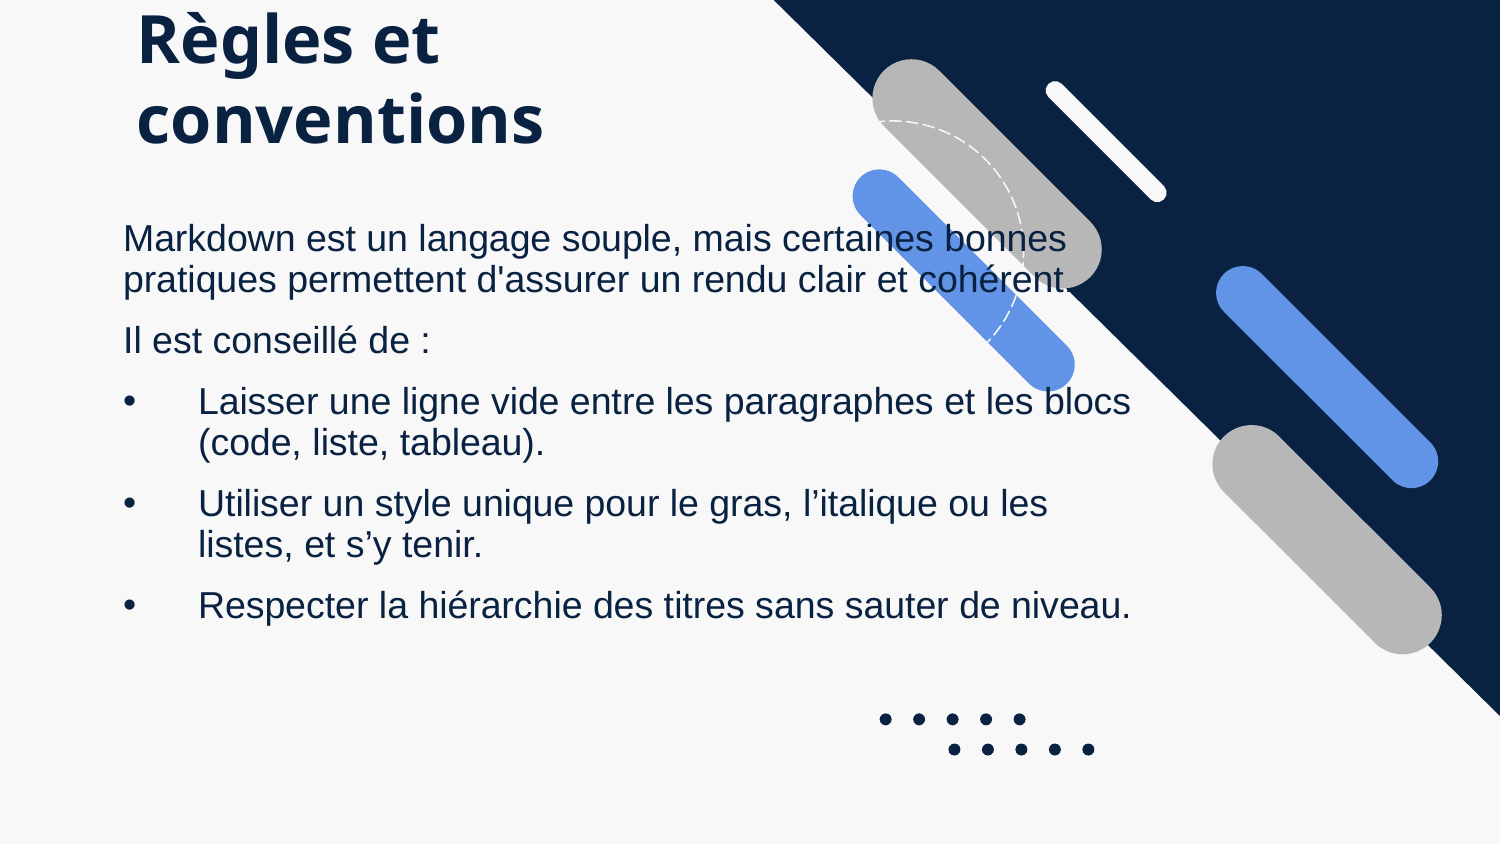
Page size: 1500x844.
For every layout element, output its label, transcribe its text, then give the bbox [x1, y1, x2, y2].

subtitle Markdown est un langage souple, mais certaines bonnes pratiques permettent d'assurer un rendu clair et cohérent. Il est conseillé de : Laisser une ligne vide entre les paragraphes et les blocs (code, liste, tableau). Utiliser un style unique pour le gras, l’italique ou les listes, et s’y tenir. Respecter la hiérarchie des titres sans sauter de niveau. [105, 201, 1157, 762]
title Règles et conventions [121, 70, 761, 172]
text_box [761, 0, 1500, 717]
